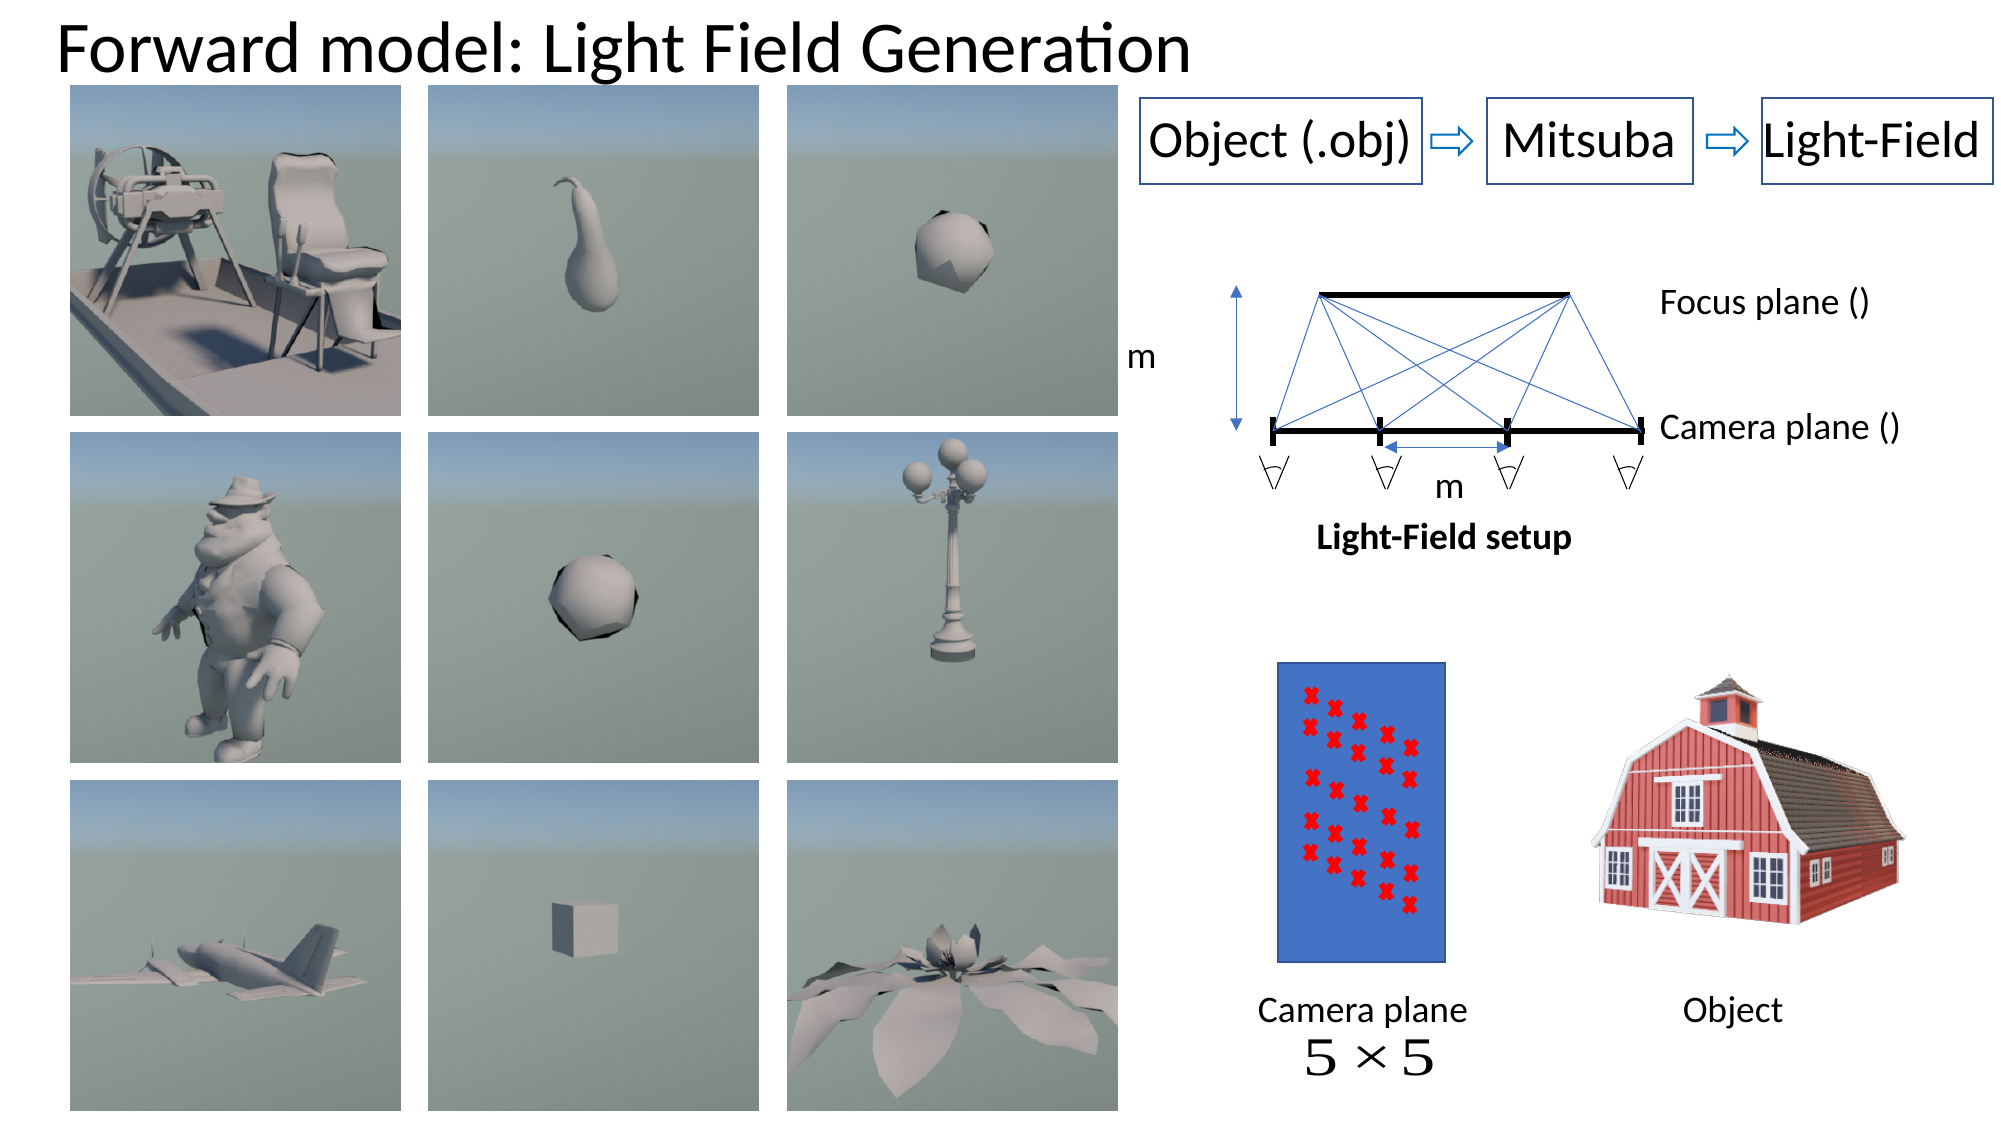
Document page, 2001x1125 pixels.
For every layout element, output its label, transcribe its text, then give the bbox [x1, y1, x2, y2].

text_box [1304, 765, 1422, 843]
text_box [1250, 294, 1653, 490]
text_box Camera plane [1243, 977, 1613, 1038]
picture [428, 432, 759, 763]
picture [428, 780, 759, 1111]
text_box Light-Field setup [1301, 504, 1648, 565]
text_box [1761, 175, 1994, 185]
picture [787, 432, 1118, 763]
picture [1589, 654, 1949, 927]
picture [70, 780, 401, 1111]
text_box [1277, 662, 1446, 963]
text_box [1301, 683, 1420, 793]
text_box [1139, 175, 1423, 185]
picture [428, 85, 759, 416]
text_box [1486, 97, 1694, 185]
picture [70, 85, 401, 416]
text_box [1301, 808, 1420, 918]
text_box Object (.obj) [1133, 97, 1486, 175]
text_box Object [1668, 977, 1810, 1038]
picture [70, 432, 401, 763]
text_box [1430, 125, 1474, 157]
text_box Mitsuba [1487, 97, 1693, 175]
text_box Forward model: Light Field Generation [41, 0, 1392, 95]
text_box Light-Field [1747, 97, 2000, 175]
picture [787, 780, 1118, 1111]
picture [787, 85, 1118, 416]
text_box [1705, 125, 1750, 157]
